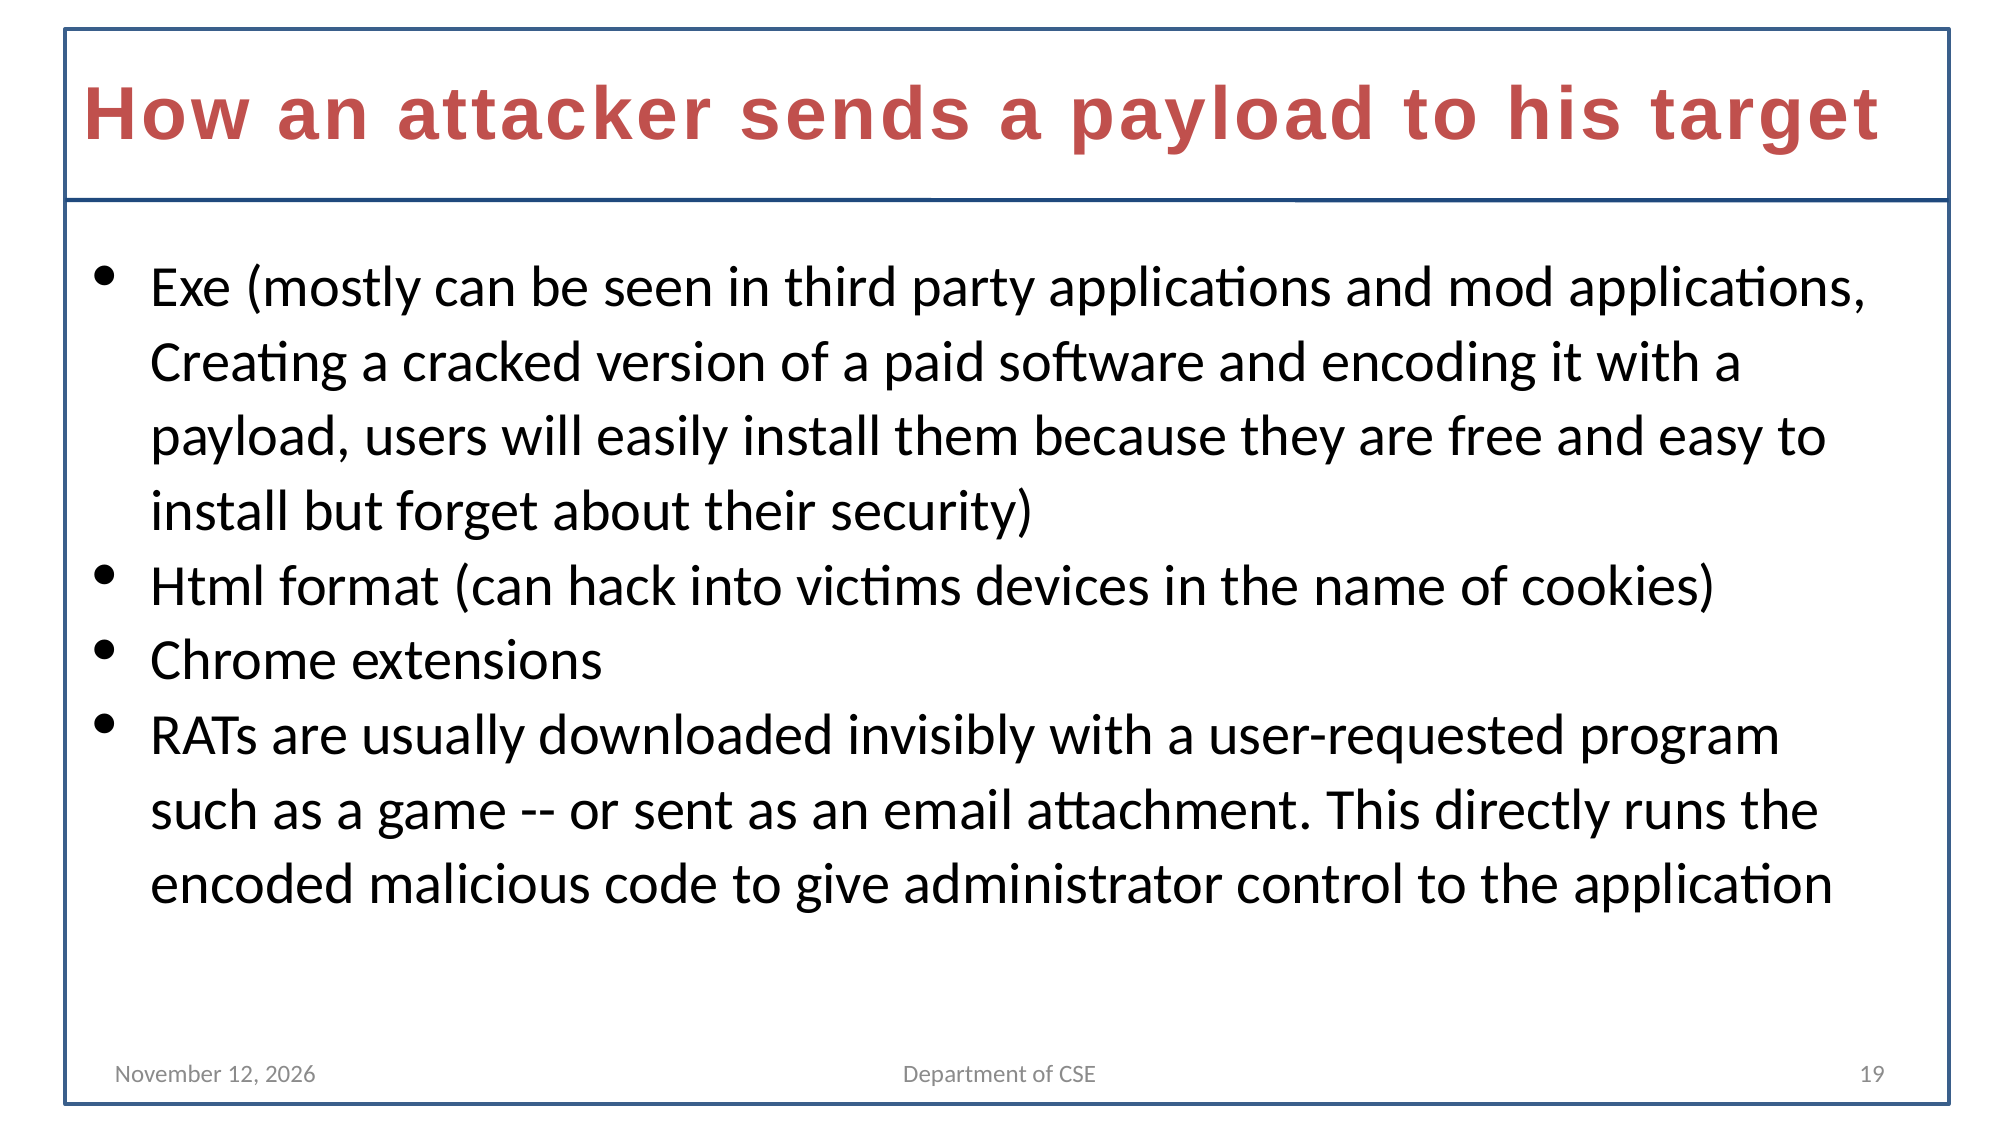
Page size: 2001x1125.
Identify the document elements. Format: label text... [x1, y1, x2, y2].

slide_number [99, 1042, 567, 1103]
title How an attacker sends a payload to his target [65, 37, 1900, 183]
slide_number 19 [1433, 1042, 1900, 1103]
footer Department of CSE [683, 1042, 1317, 1103]
list Exe (mostly can be seen in third party applications and mod applications, Creating a cracked version of a paid software and encoding it with a payload, users will easily install them because they are free and easy to install but forget about their security) Html format (can hack into victims devices in the name of cookies) Chrome extensions RATs are usually downloaded invisibly with a user-requested program such as a game -- or sent as an email attachment. This directly runs the encoded malicious code to give administrator control to the application [79, 235, 1900, 1005]
